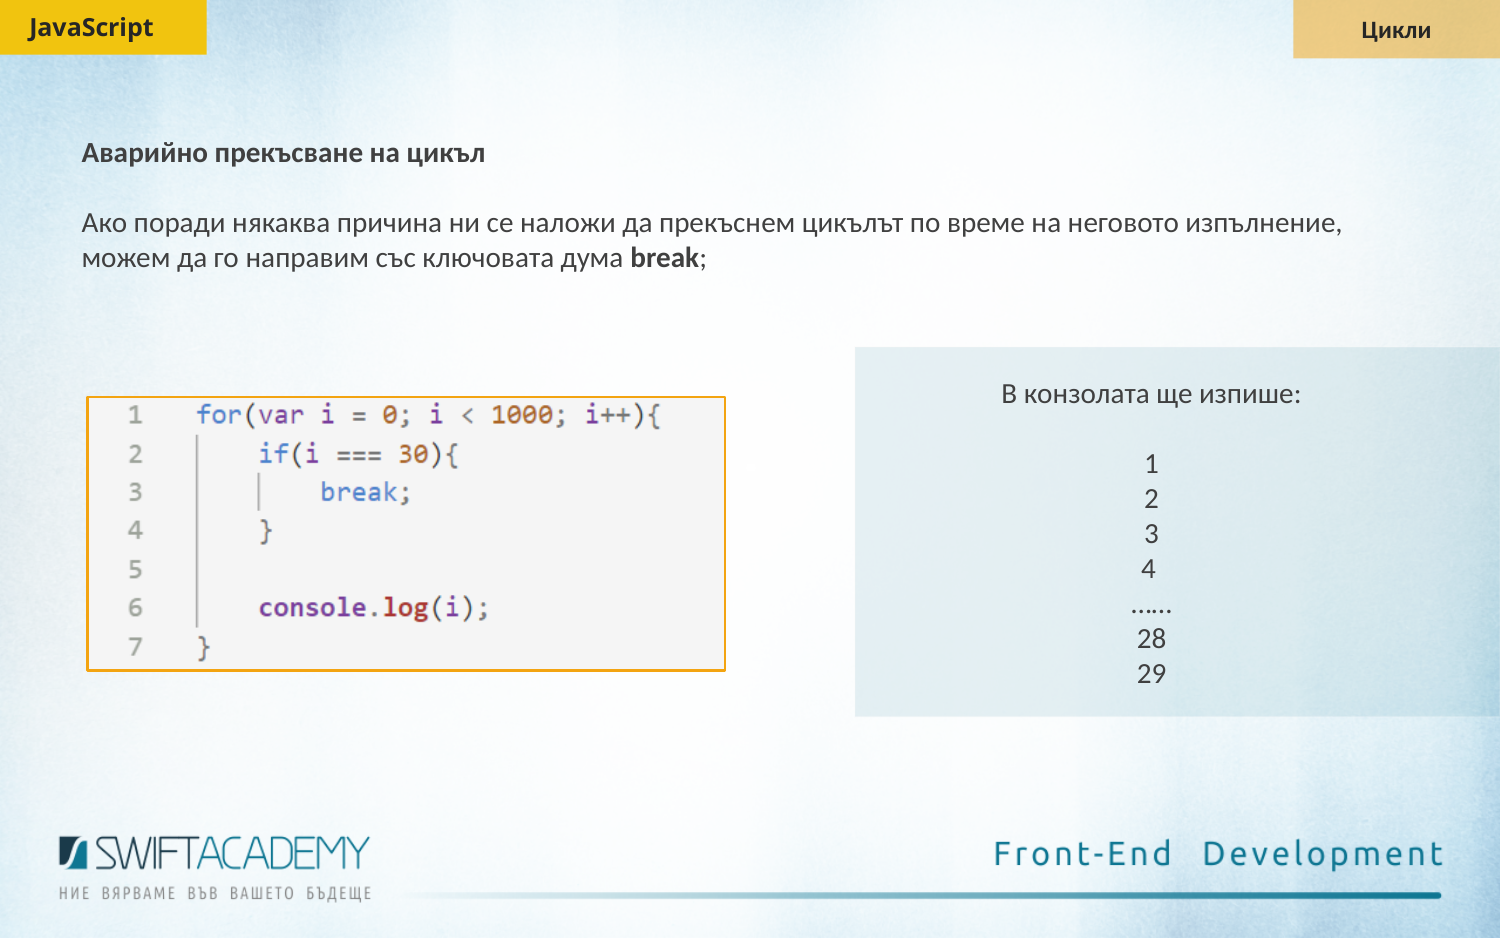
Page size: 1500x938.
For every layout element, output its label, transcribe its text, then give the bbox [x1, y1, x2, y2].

text_box [854, 346, 1500, 718]
text_box Цикли [1293, 6, 1500, 52]
text_box JavaScript [14, 4, 198, 49]
text_box [1292, 0, 1500, 59]
picture [0, 0, 1500, 938]
text_box Аварийно прекъсване на цикъл Ако поради някаква причина ни се наложи да прекъснем цикълът по време на неговото изпълнение, можем да го направим със ключовата дума break; [66, 126, 1426, 281]
text_box В конзолата ще изпише: 1 2 3 4 …… 28 29 [986, 367, 1317, 697]
text_box [0, 0, 208, 56]
